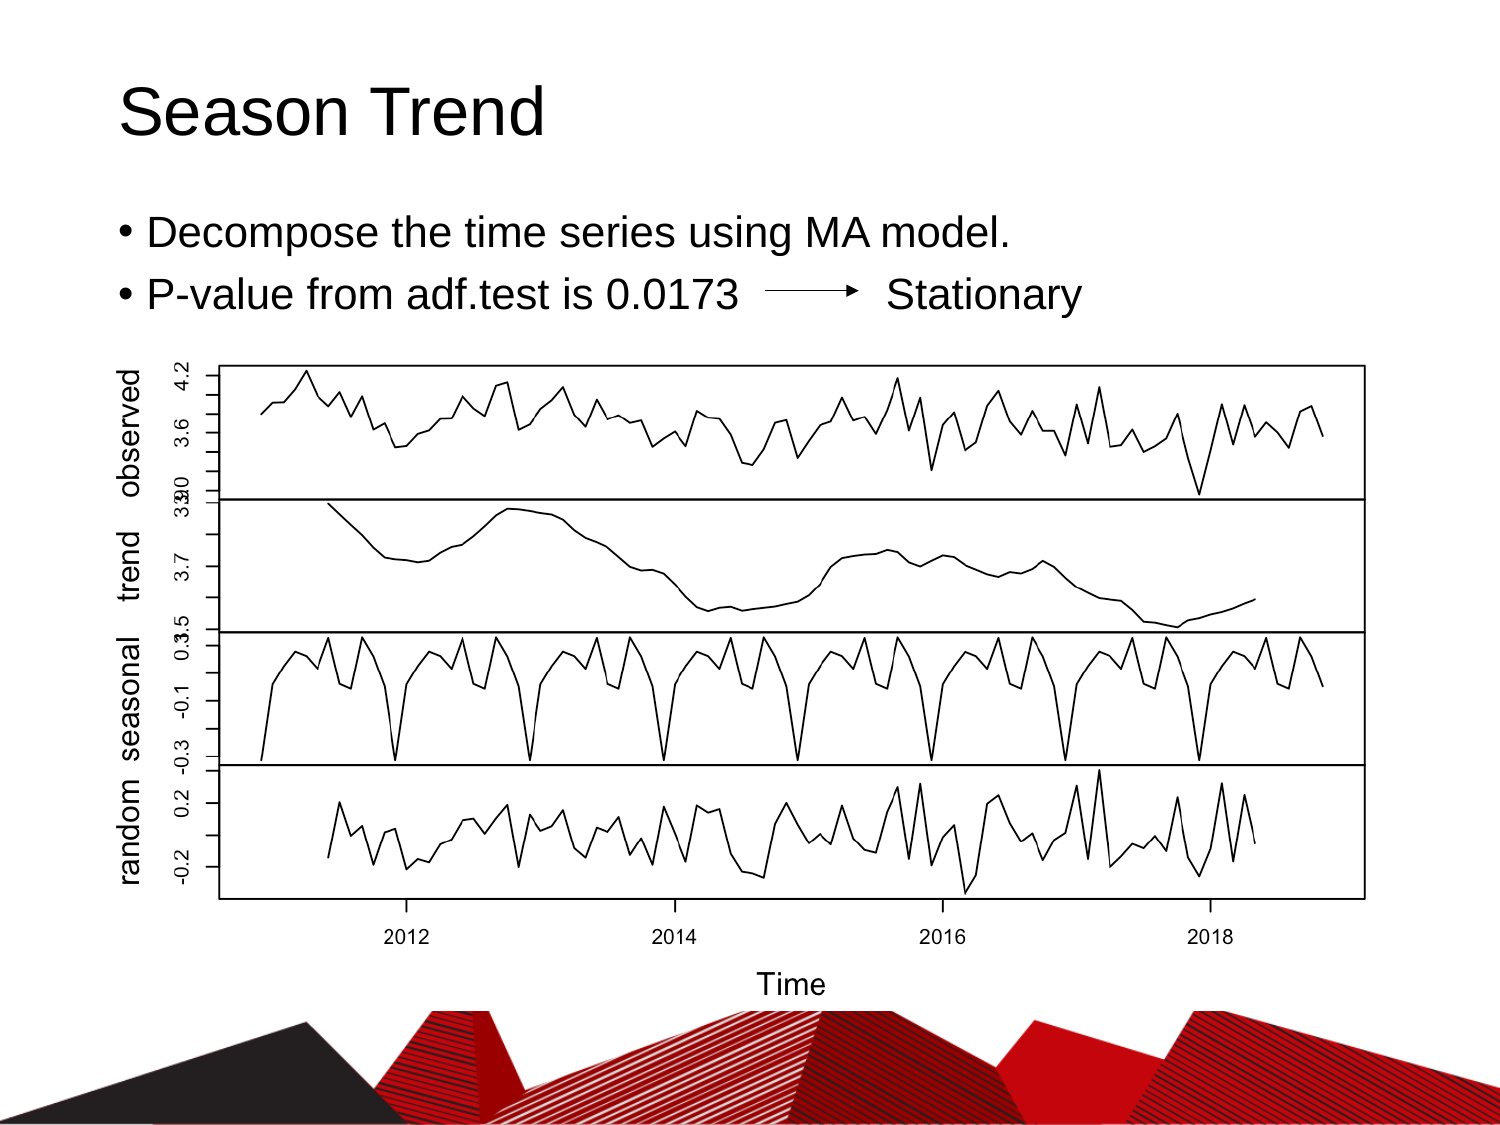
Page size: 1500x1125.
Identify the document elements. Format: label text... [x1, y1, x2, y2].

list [103, 333, 1397, 1011]
text_box Decompose the time series using MA model. P-value from adf.test is 0.0173 Stationary [103, 201, 1397, 333]
title Season Trend [103, 58, 1397, 169]
picture [0, 0, 1500, 1125]
